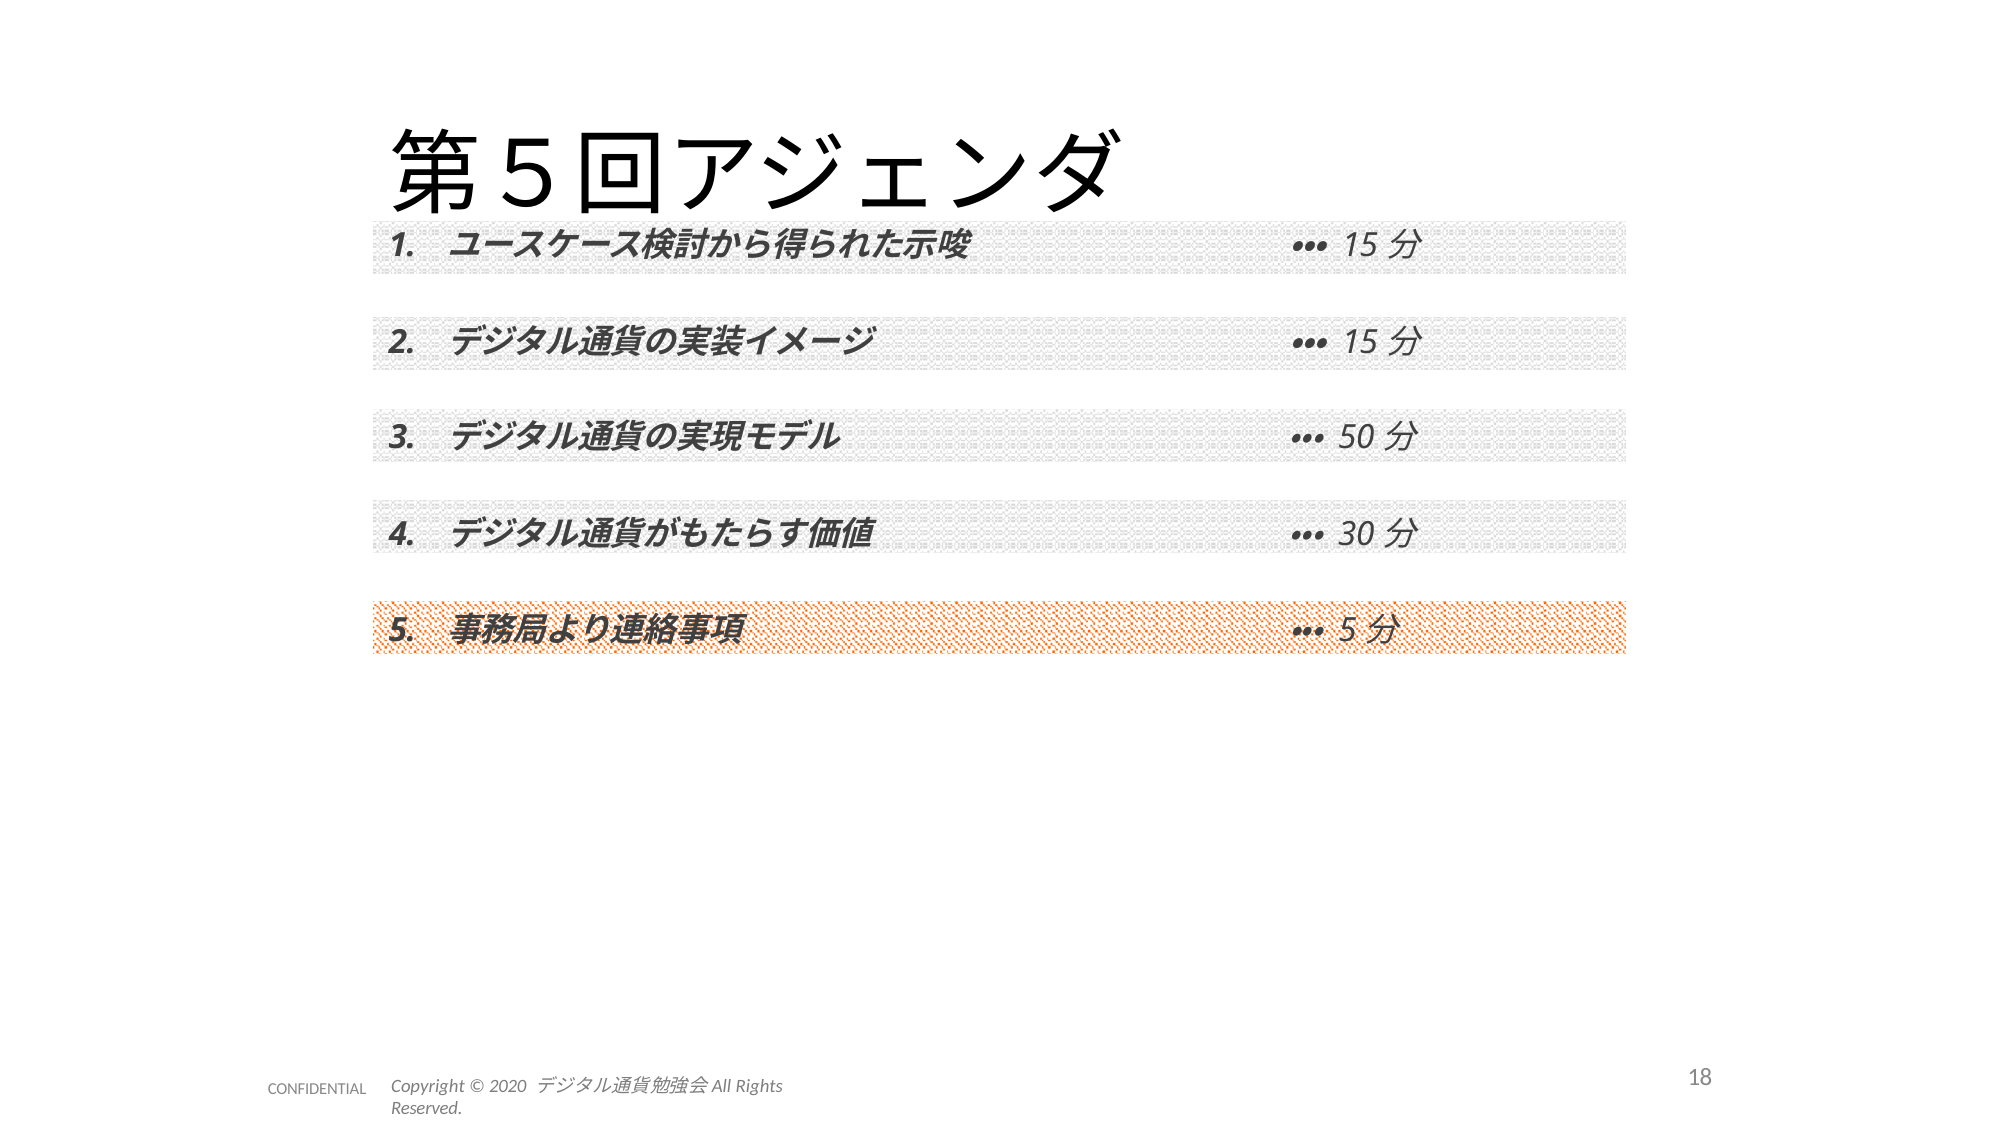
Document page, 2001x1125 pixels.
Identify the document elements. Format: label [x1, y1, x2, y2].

text_box [265, 1075, 371, 1098]
text_box [1685, 1058, 1716, 1091]
picture [373, 221, 1626, 274]
picture [373, 500, 1626, 553]
picture [373, 601, 1626, 654]
text_box [389, 1071, 856, 1119]
picture [373, 409, 1626, 462]
title [387, 73, 2000, 264]
picture [373, 317, 1626, 371]
